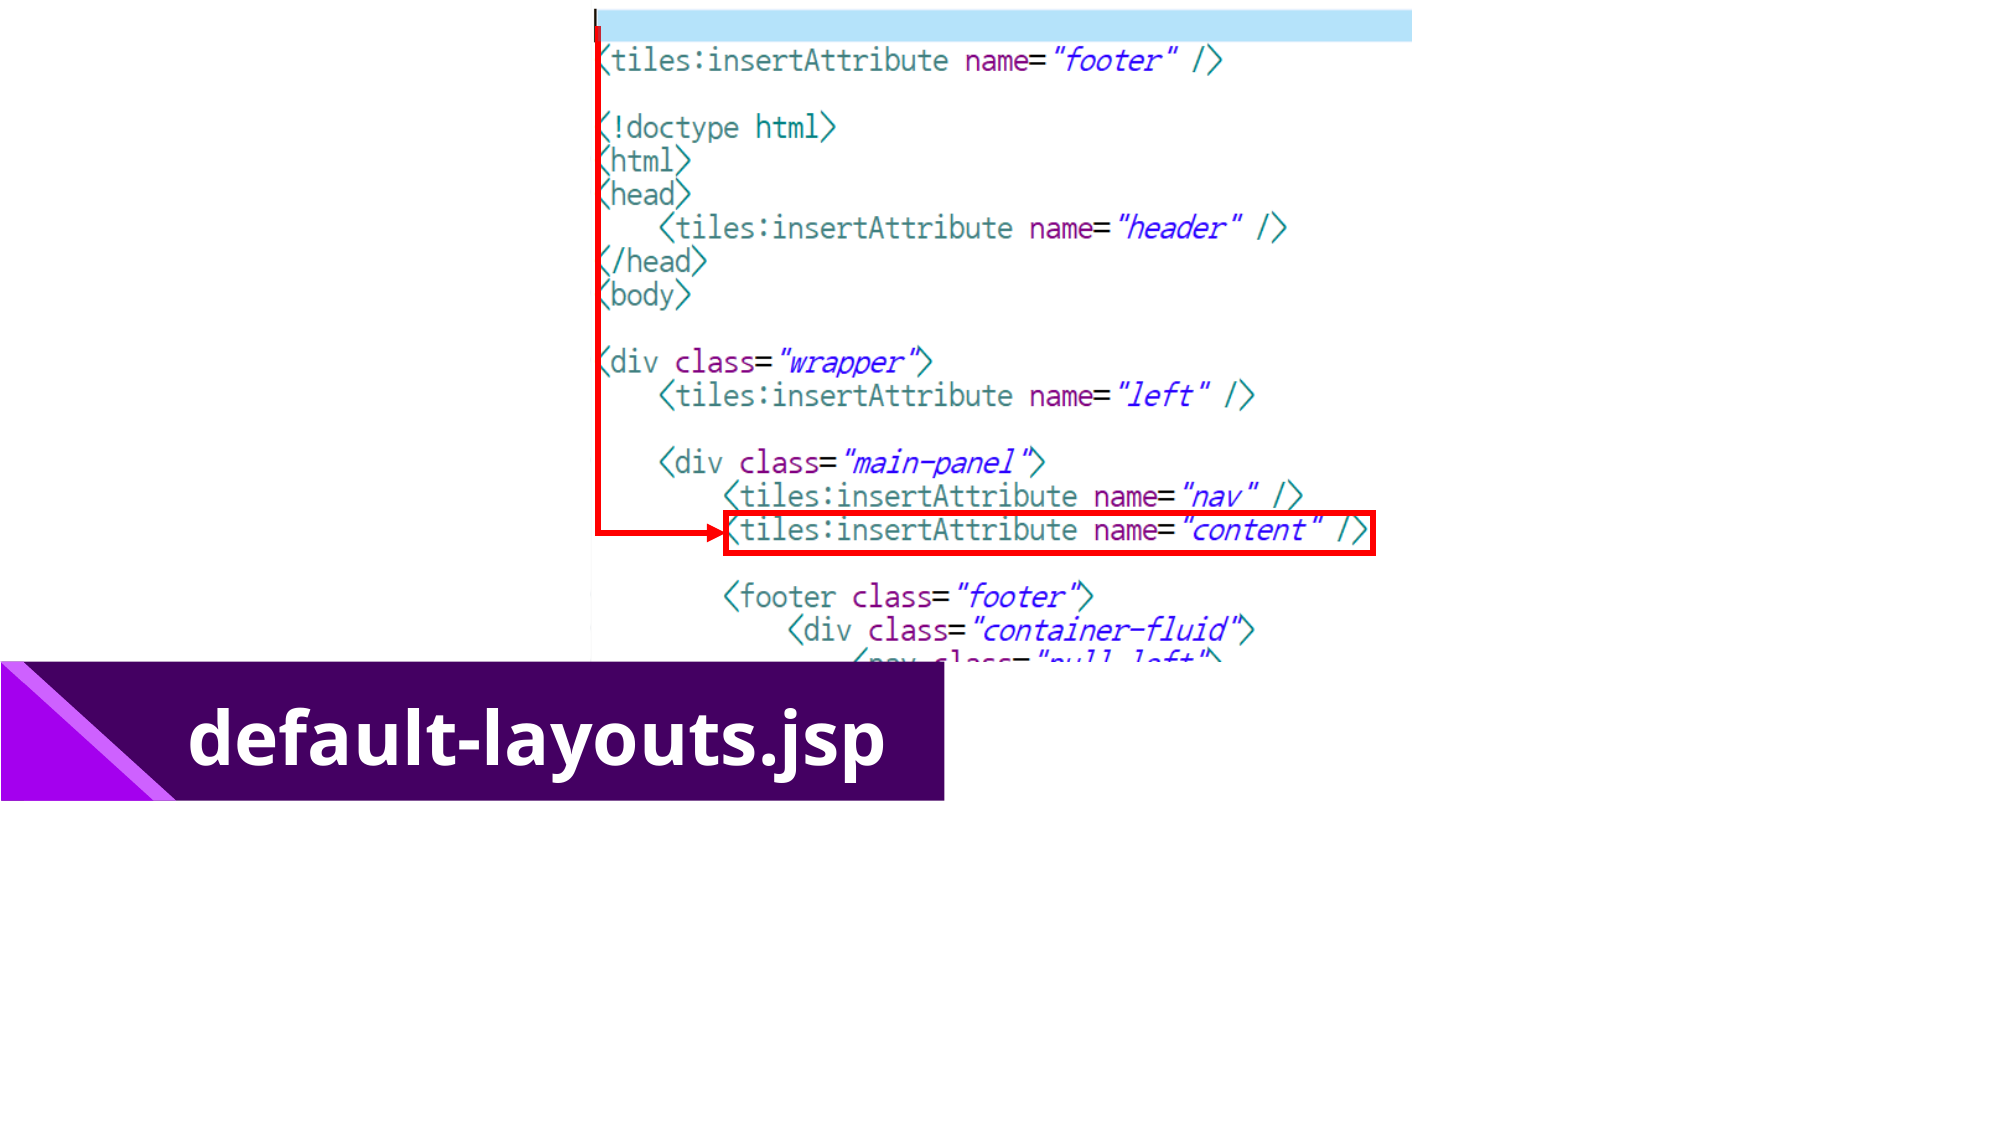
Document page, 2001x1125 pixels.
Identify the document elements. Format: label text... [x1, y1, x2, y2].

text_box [0, 661, 177, 801]
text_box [597, 25, 726, 533]
text_box default-layouts.jsp [177, 683, 903, 788]
picture [590, 0, 1412, 662]
text_box [0, 661, 945, 802]
